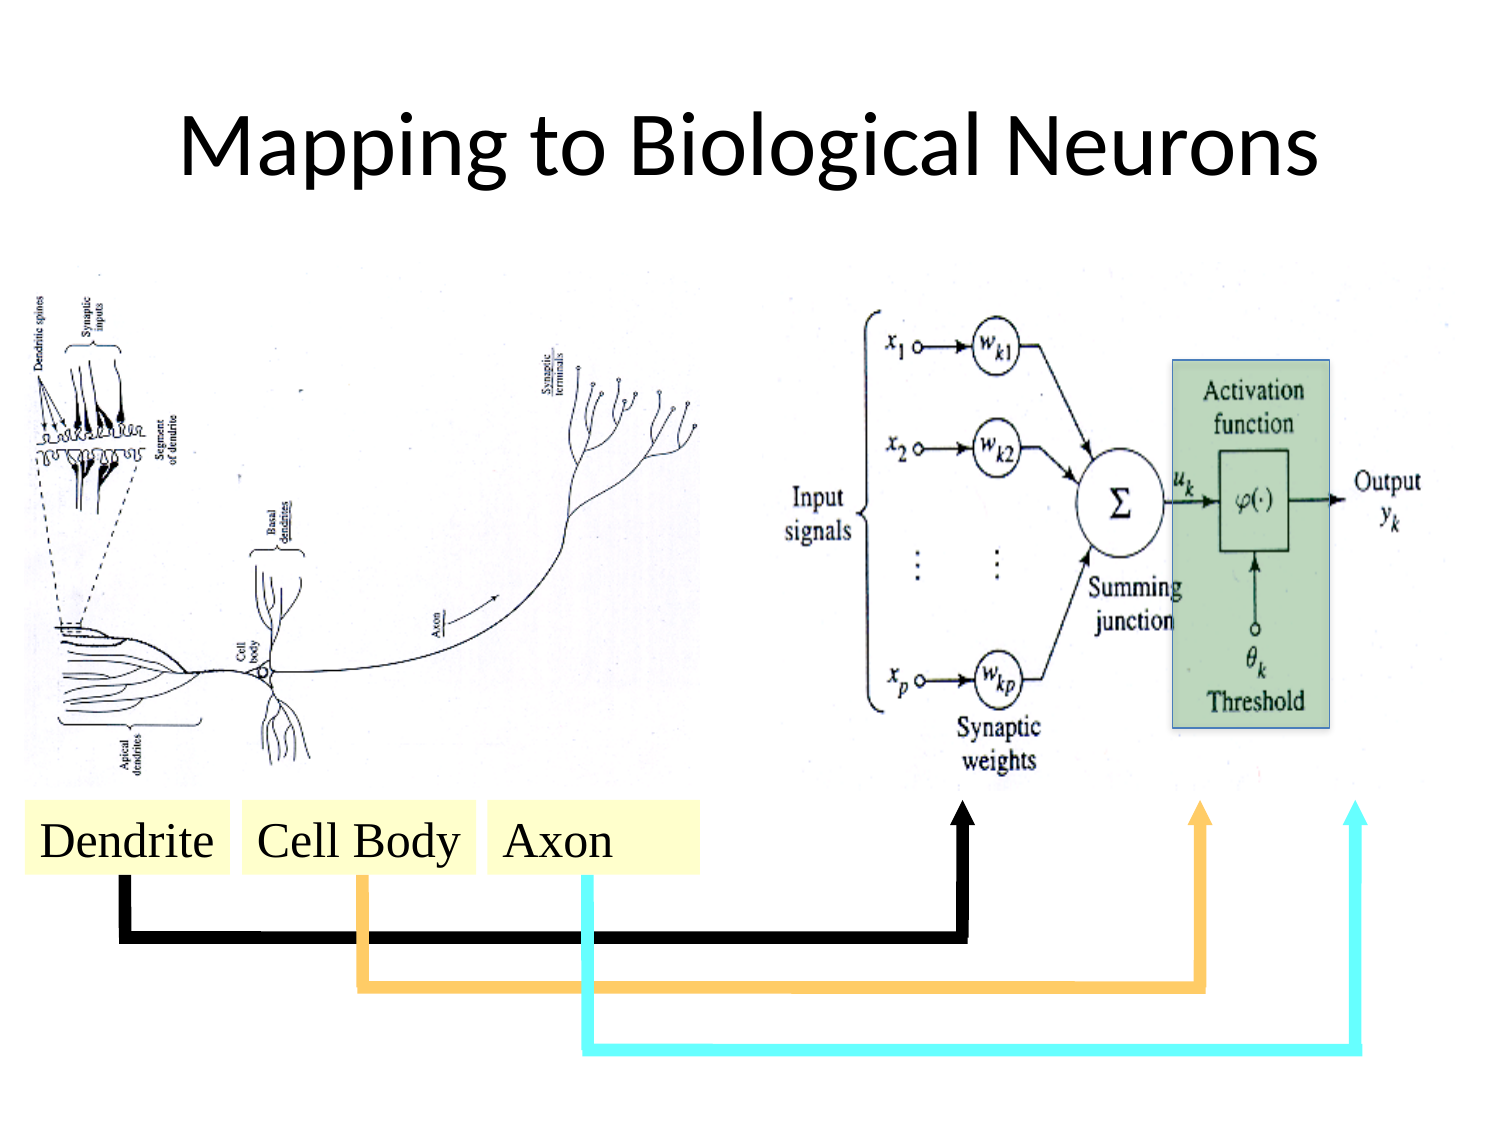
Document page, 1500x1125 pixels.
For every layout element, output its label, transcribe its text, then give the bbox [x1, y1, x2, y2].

text_box Dendrite [24, 799, 123, 875]
picture [762, 262, 1455, 791]
text_box [1195, 800, 1205, 987]
picture [24, 262, 701, 788]
title Mapping to Biological Neurons [0, 45, 1500, 233]
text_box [124, 799, 963, 938]
text_box [1351, 800, 1360, 1051]
